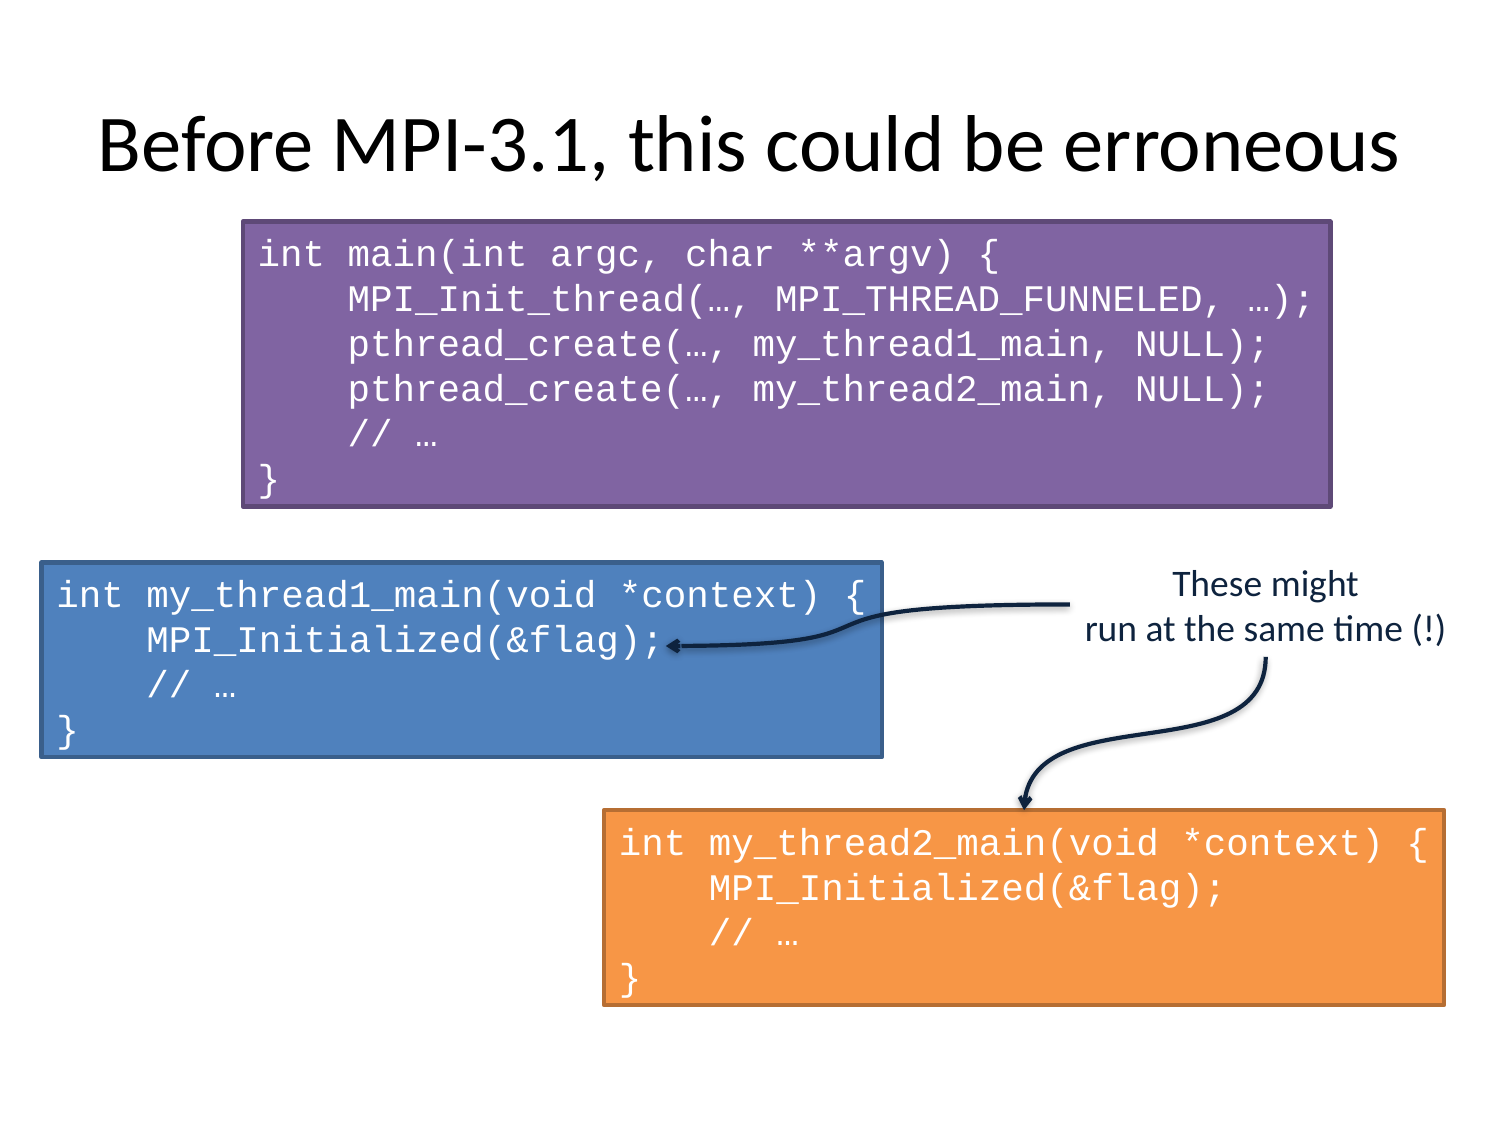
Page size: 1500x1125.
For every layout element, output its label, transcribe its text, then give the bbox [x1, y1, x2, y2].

text_box int main(int argc, char **argv) { MPI_Init_thread(…, MPI_THREAD_FUNNELED, …); pthread_create(…, my_thread1_main, NULL); pthread_create(…, my_thread2_main, NULL); // … } [241, 219, 1333, 509]
title Before MPI-3.1, this could be erroneous [0, 45, 1500, 233]
text_box int my_thread2_main(void *context) { MPI_Initialized(&flag); // … } [602, 808, 1446, 1007]
text_box int my_thread1_main(void *context) { MPI_Initialized(&flag); // … } [39, 560, 660, 759]
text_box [665, 551, 1464, 811]
